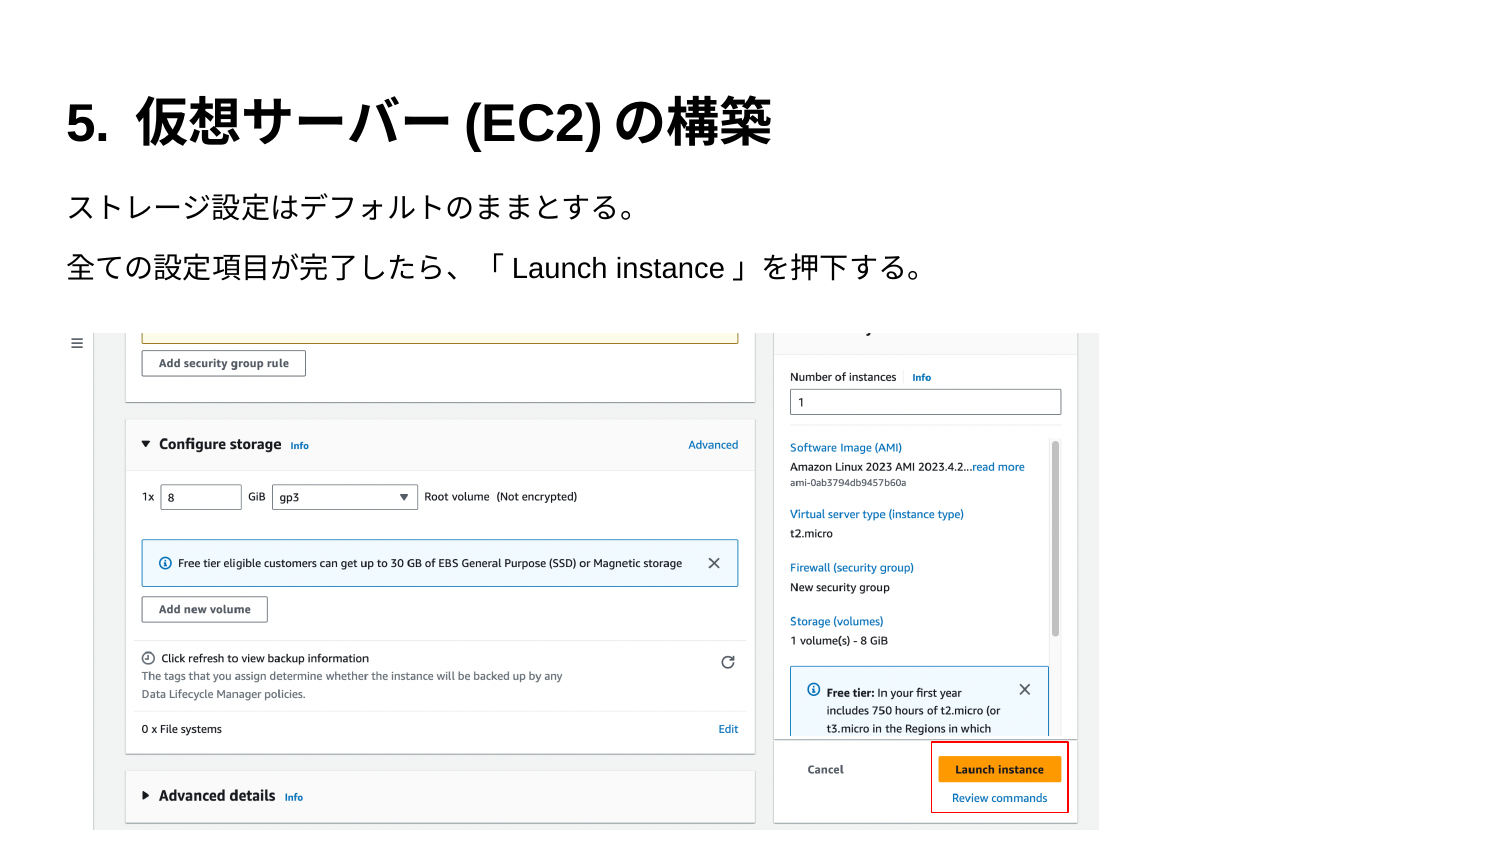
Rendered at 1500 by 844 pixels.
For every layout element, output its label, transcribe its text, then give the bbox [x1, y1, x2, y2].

title 5. 仮想サーバー(EC2)の構築 [51, 72, 1449, 167]
picture [62, 333, 1100, 830]
list ストレージ設定はデフォルトのままとする。 全ての設定項目が完了したら、「Launch instance」を押下する。 [51, 174, 1449, 735]
